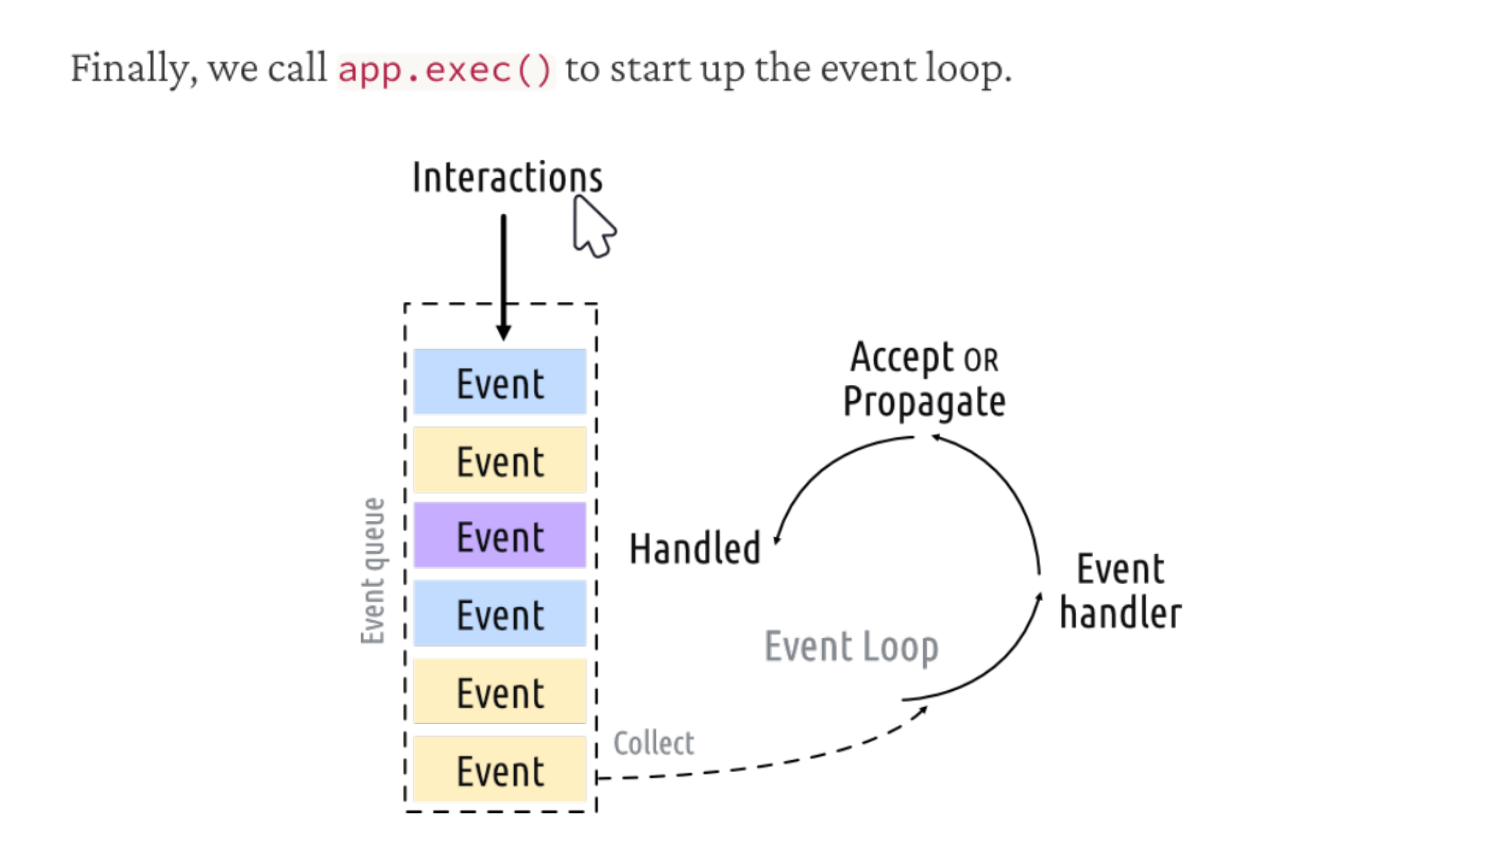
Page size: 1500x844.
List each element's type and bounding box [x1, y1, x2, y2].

picture [24, 24, 1032, 113]
picture [328, 144, 1213, 826]
